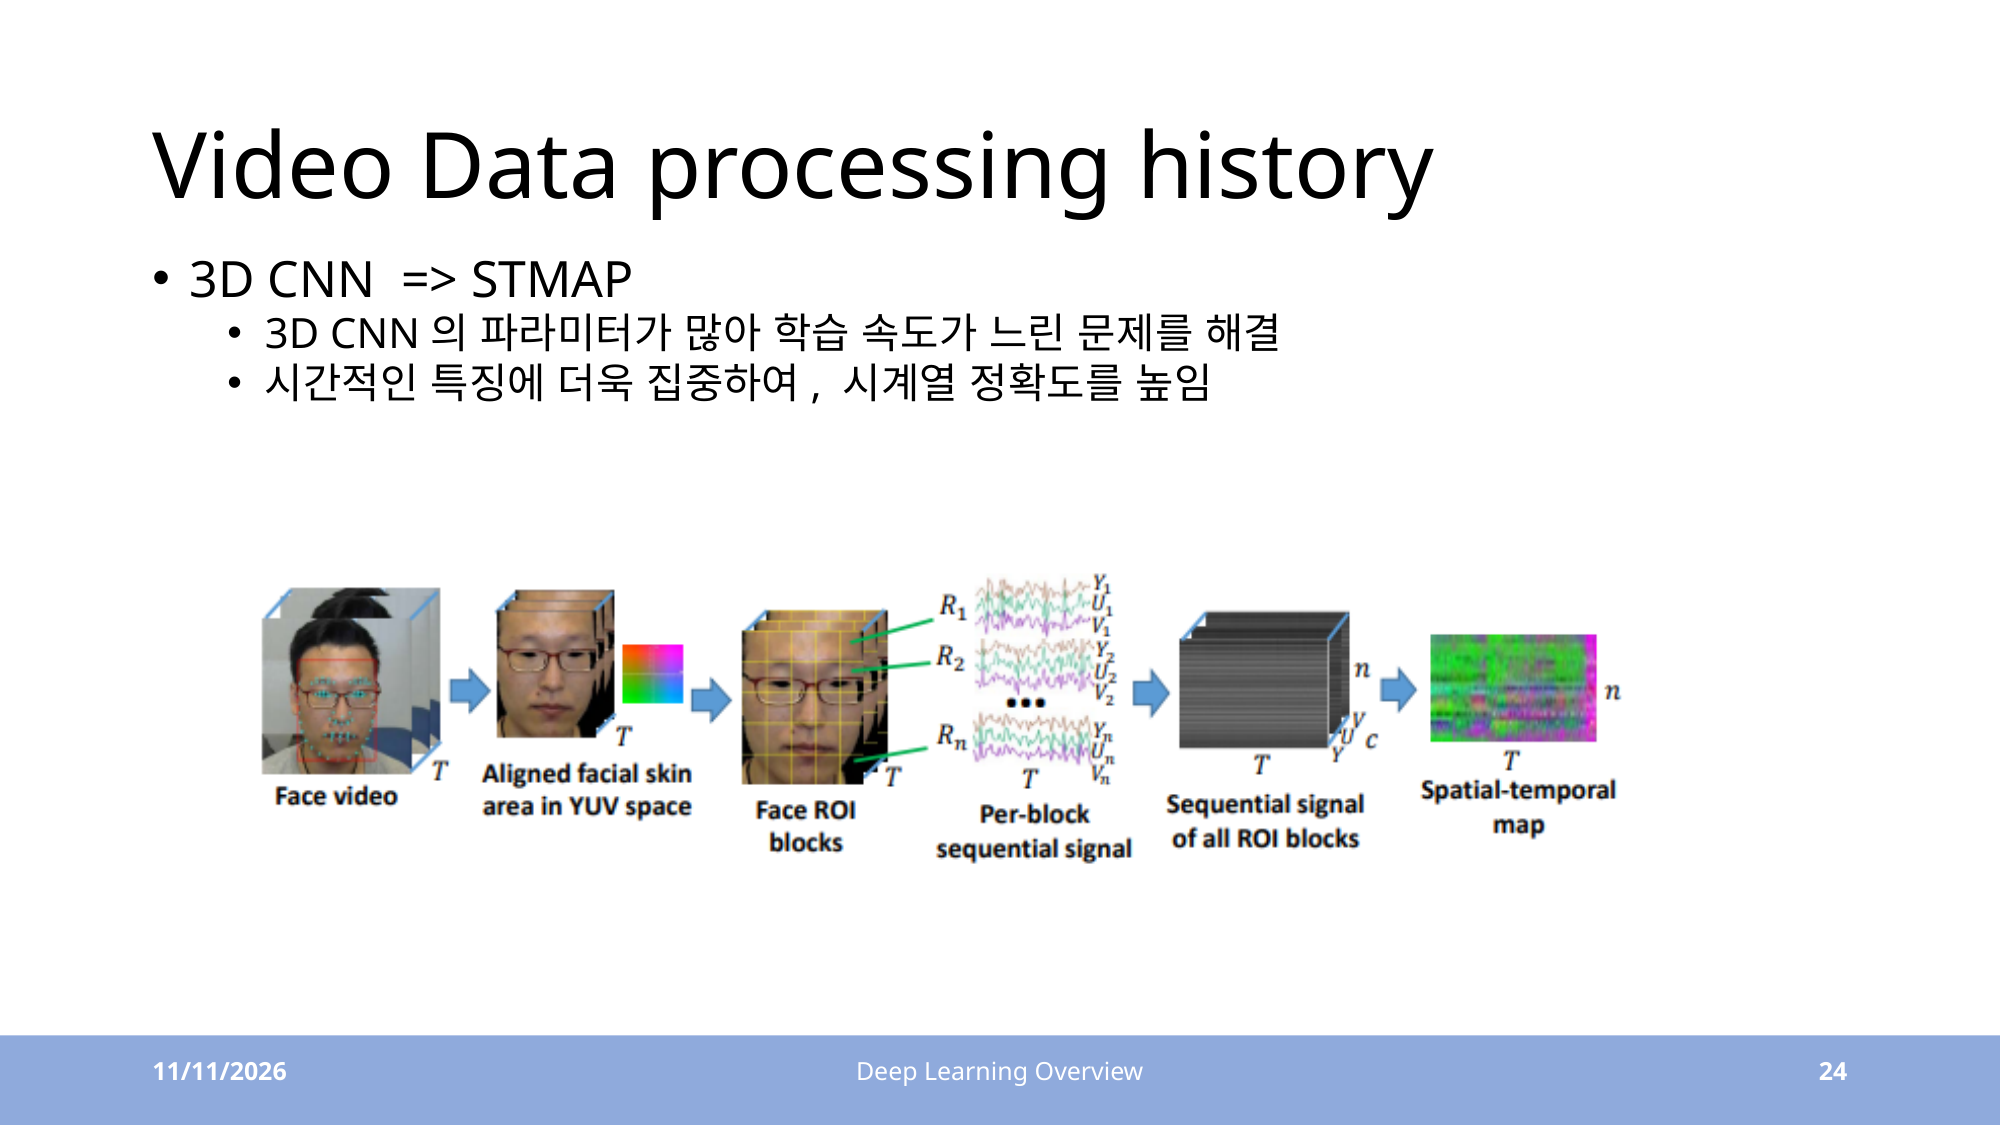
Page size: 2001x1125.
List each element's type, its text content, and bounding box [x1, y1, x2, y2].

slide_number 24 [1412, 1042, 1863, 1103]
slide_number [137, 1042, 588, 1103]
list 3D CNN => STMAP 3D CNN의 파라미터가 많아 학습 속도가 느린 문제를 해결 시간적인 특징에 더욱 집중하여, 시계열 정확도를 높임 [137, 239, 1863, 954]
picture [224, 562, 1666, 870]
footer Deep Learning Overview [662, 1042, 1338, 1103]
title Video Data processing history [137, 59, 1863, 239]
